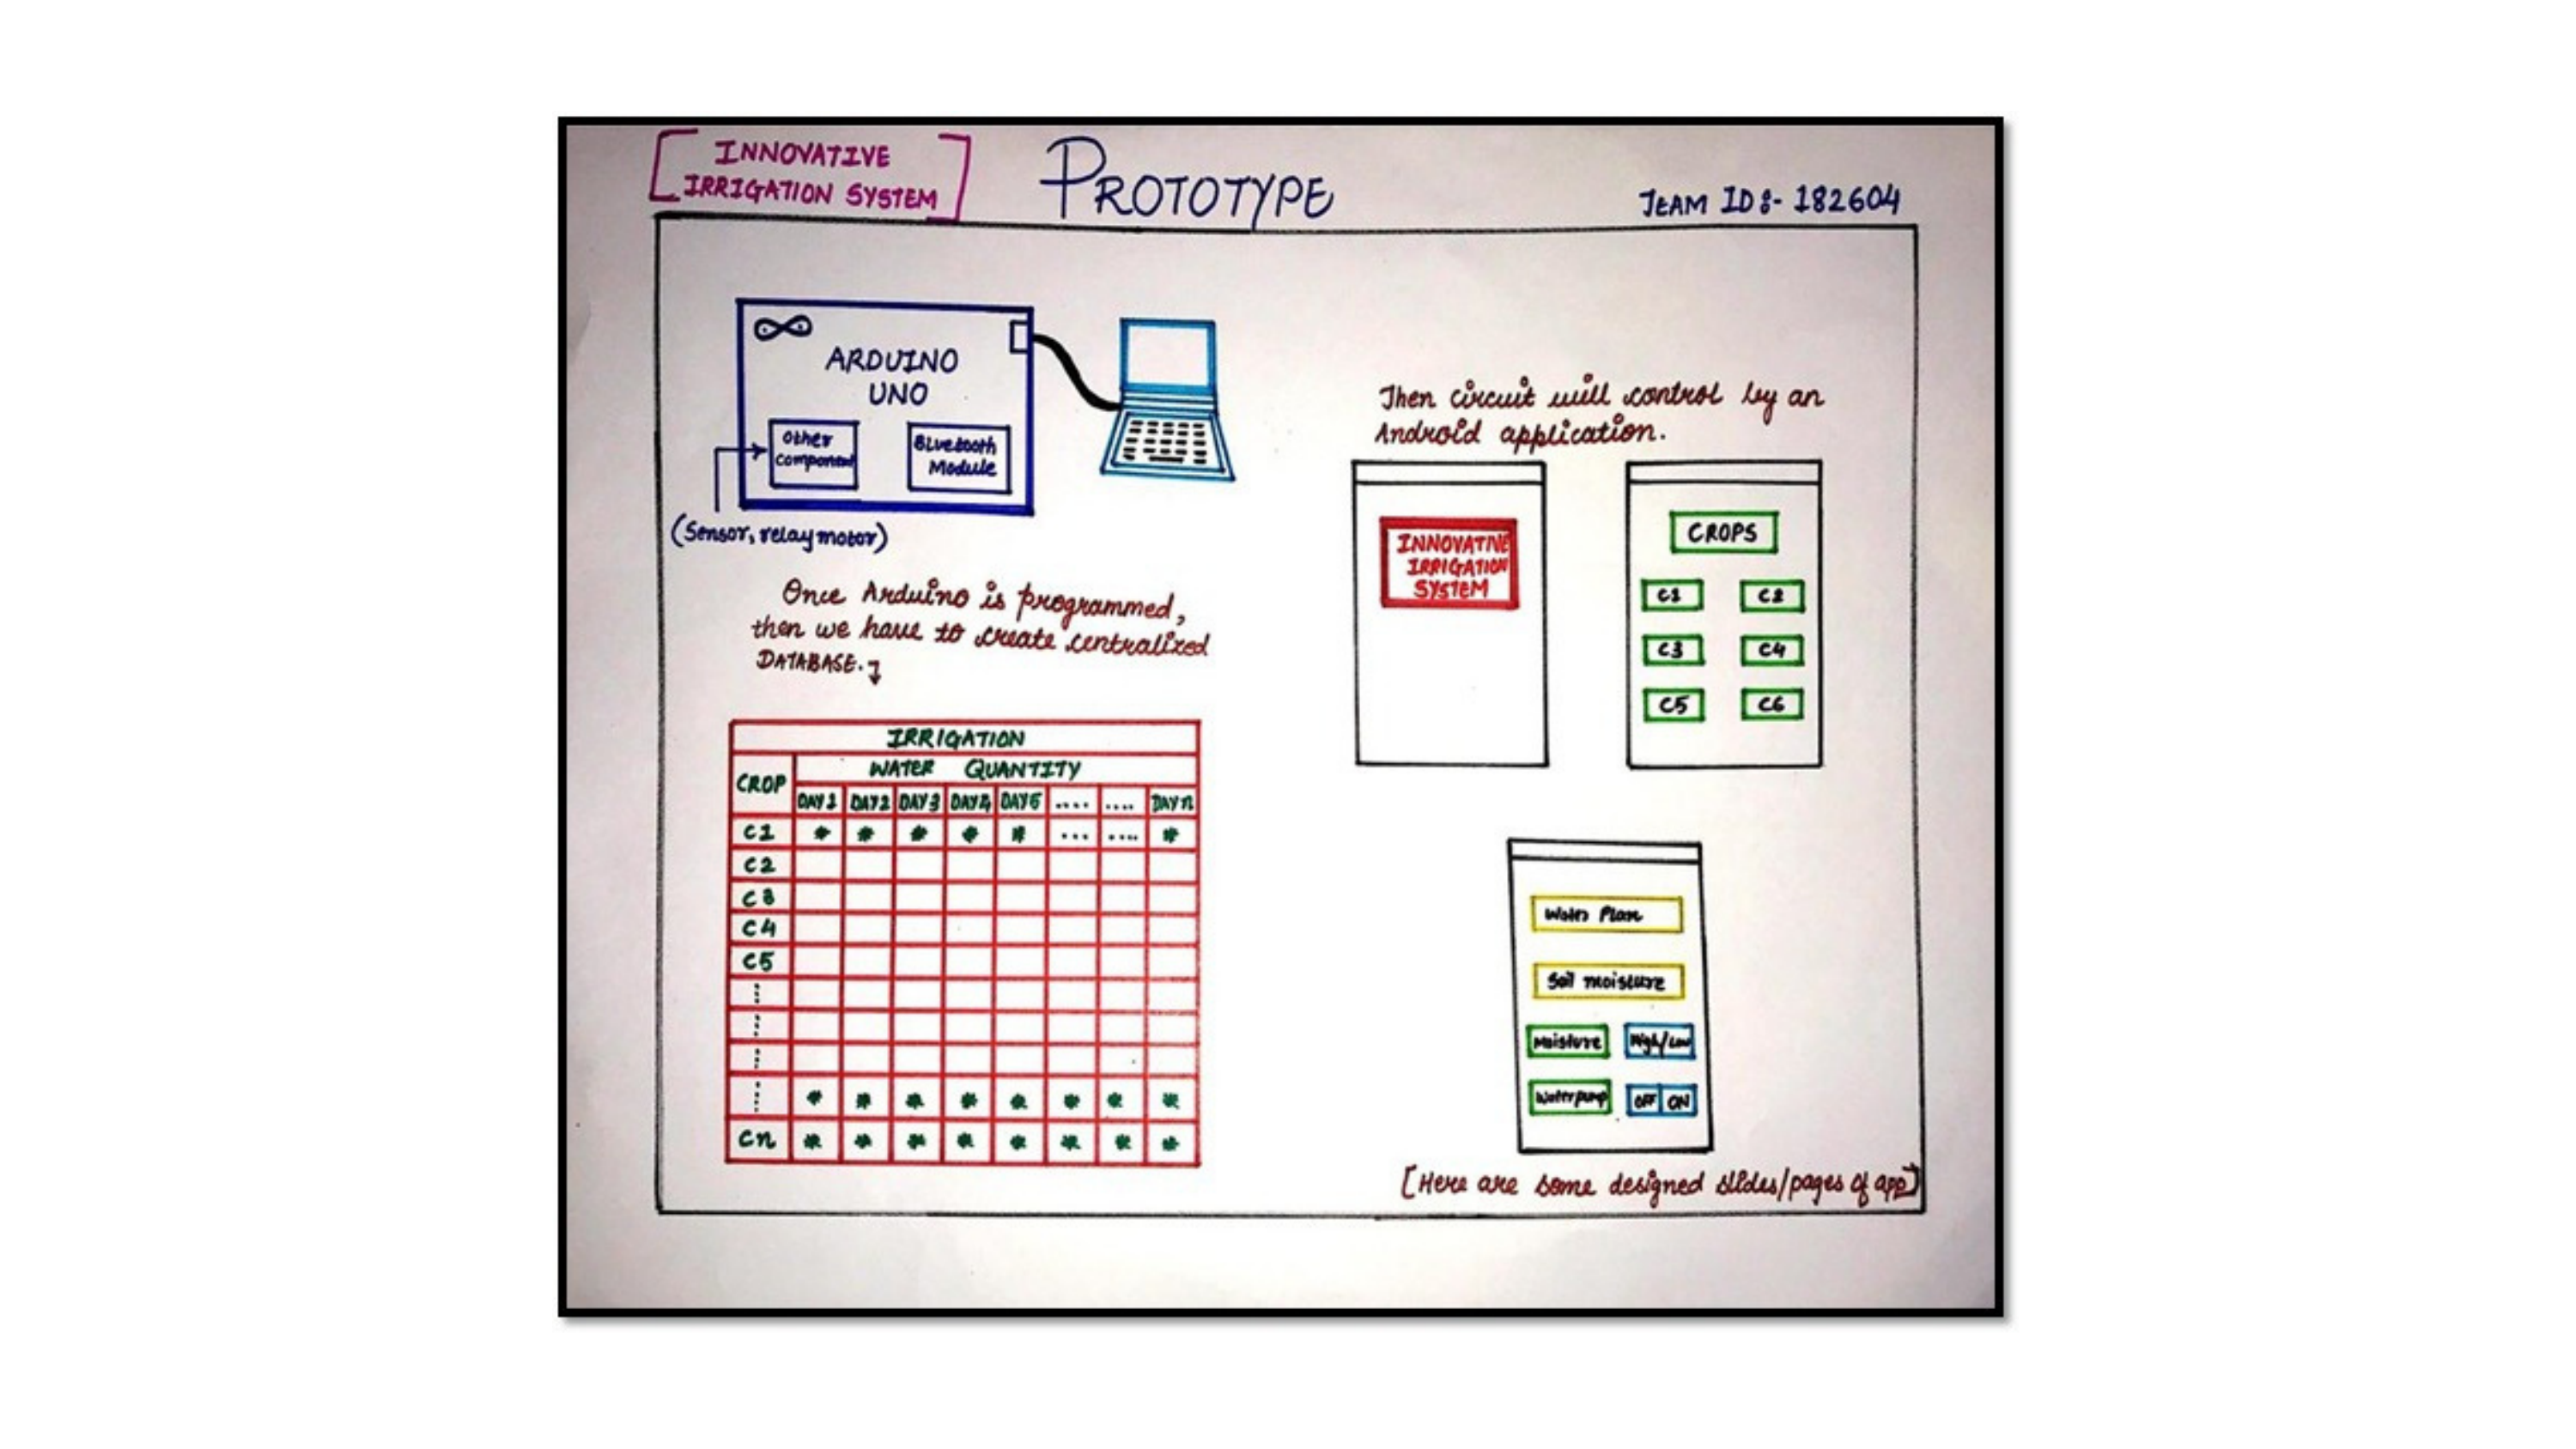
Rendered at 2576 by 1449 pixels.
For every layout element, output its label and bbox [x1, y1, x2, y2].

picture [551, 111, 2024, 1338]
